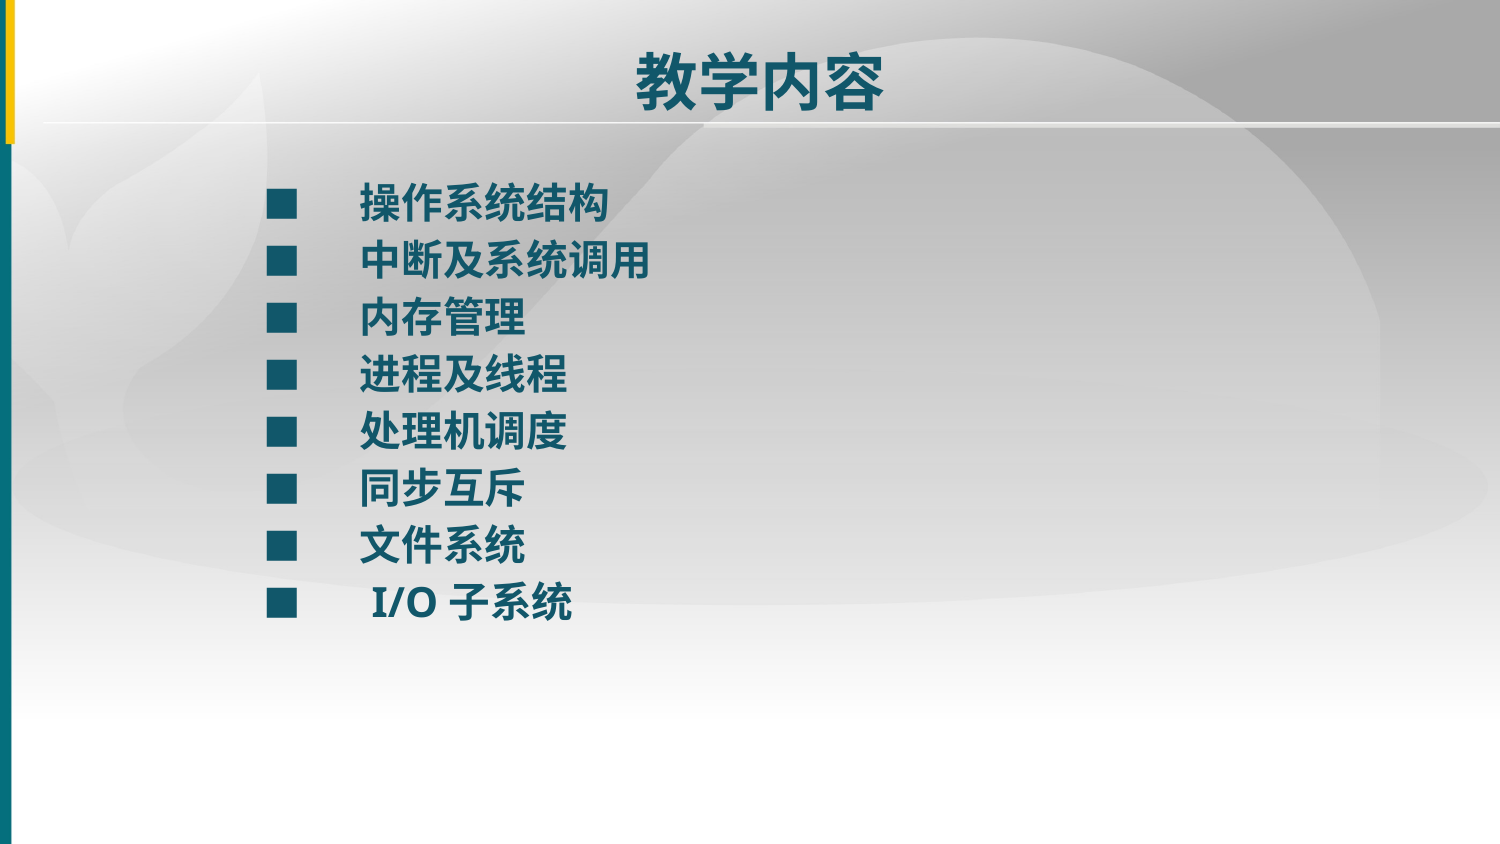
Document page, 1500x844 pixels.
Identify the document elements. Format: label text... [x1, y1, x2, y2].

text_box ■ 操作系统结构 ■ 中断及系统调用 ■ 内存管理 ■ 进程及线程 ■ 处理机调度 ■ 同步互斥 ■ 文件系统 ■ I/O子系统 [163, 165, 1336, 686]
picture [0, 0, 1500, 844]
text_box 教学内容 [621, 35, 938, 125]
